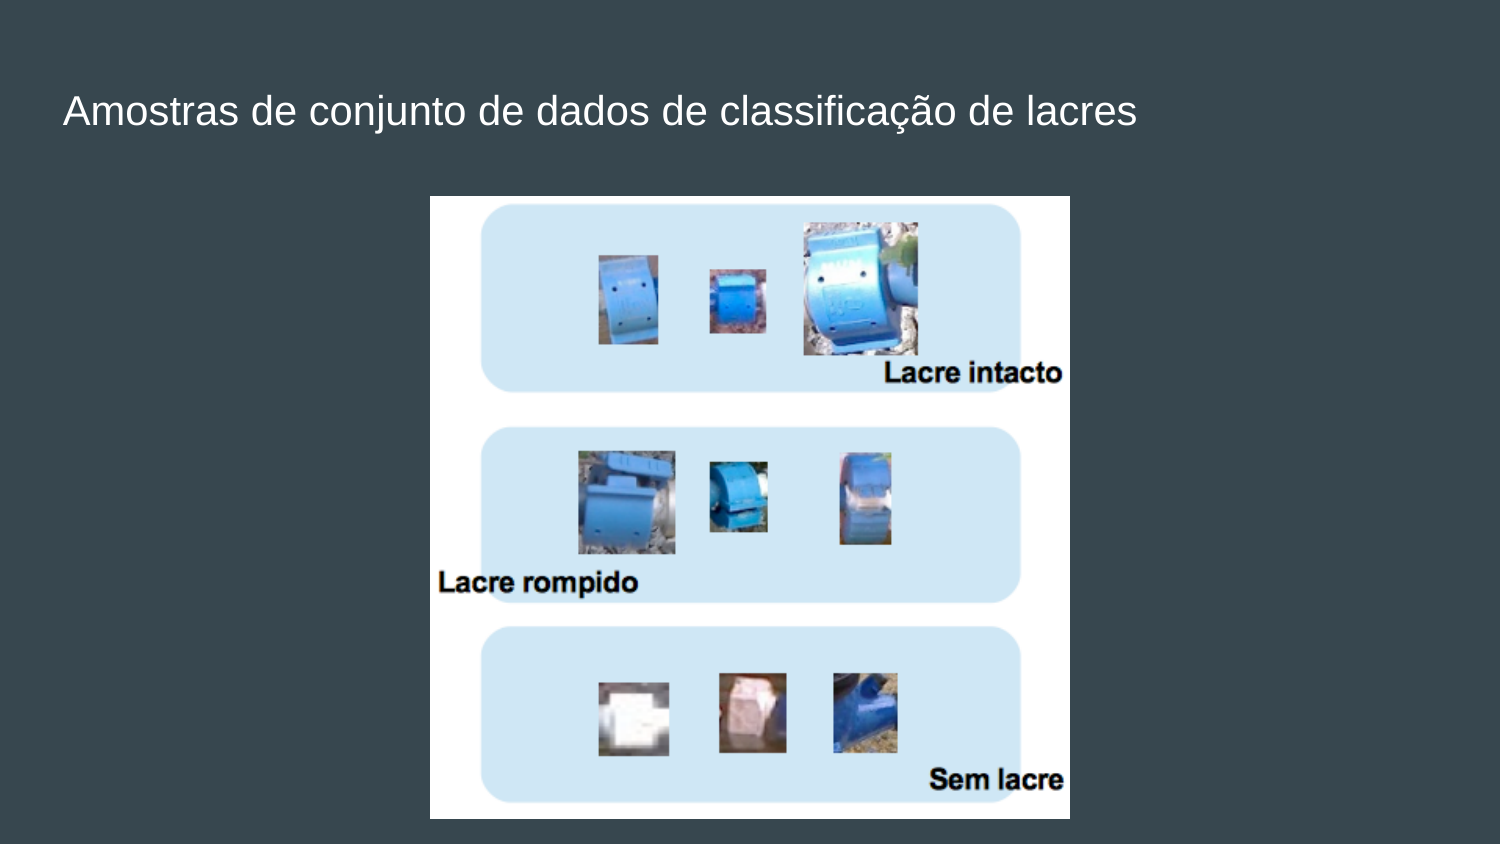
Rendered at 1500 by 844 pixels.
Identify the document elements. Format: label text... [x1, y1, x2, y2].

picture [430, 196, 1070, 819]
title Amostras de conjunto de dados de classificação de lacres [47, 68, 1453, 163]
